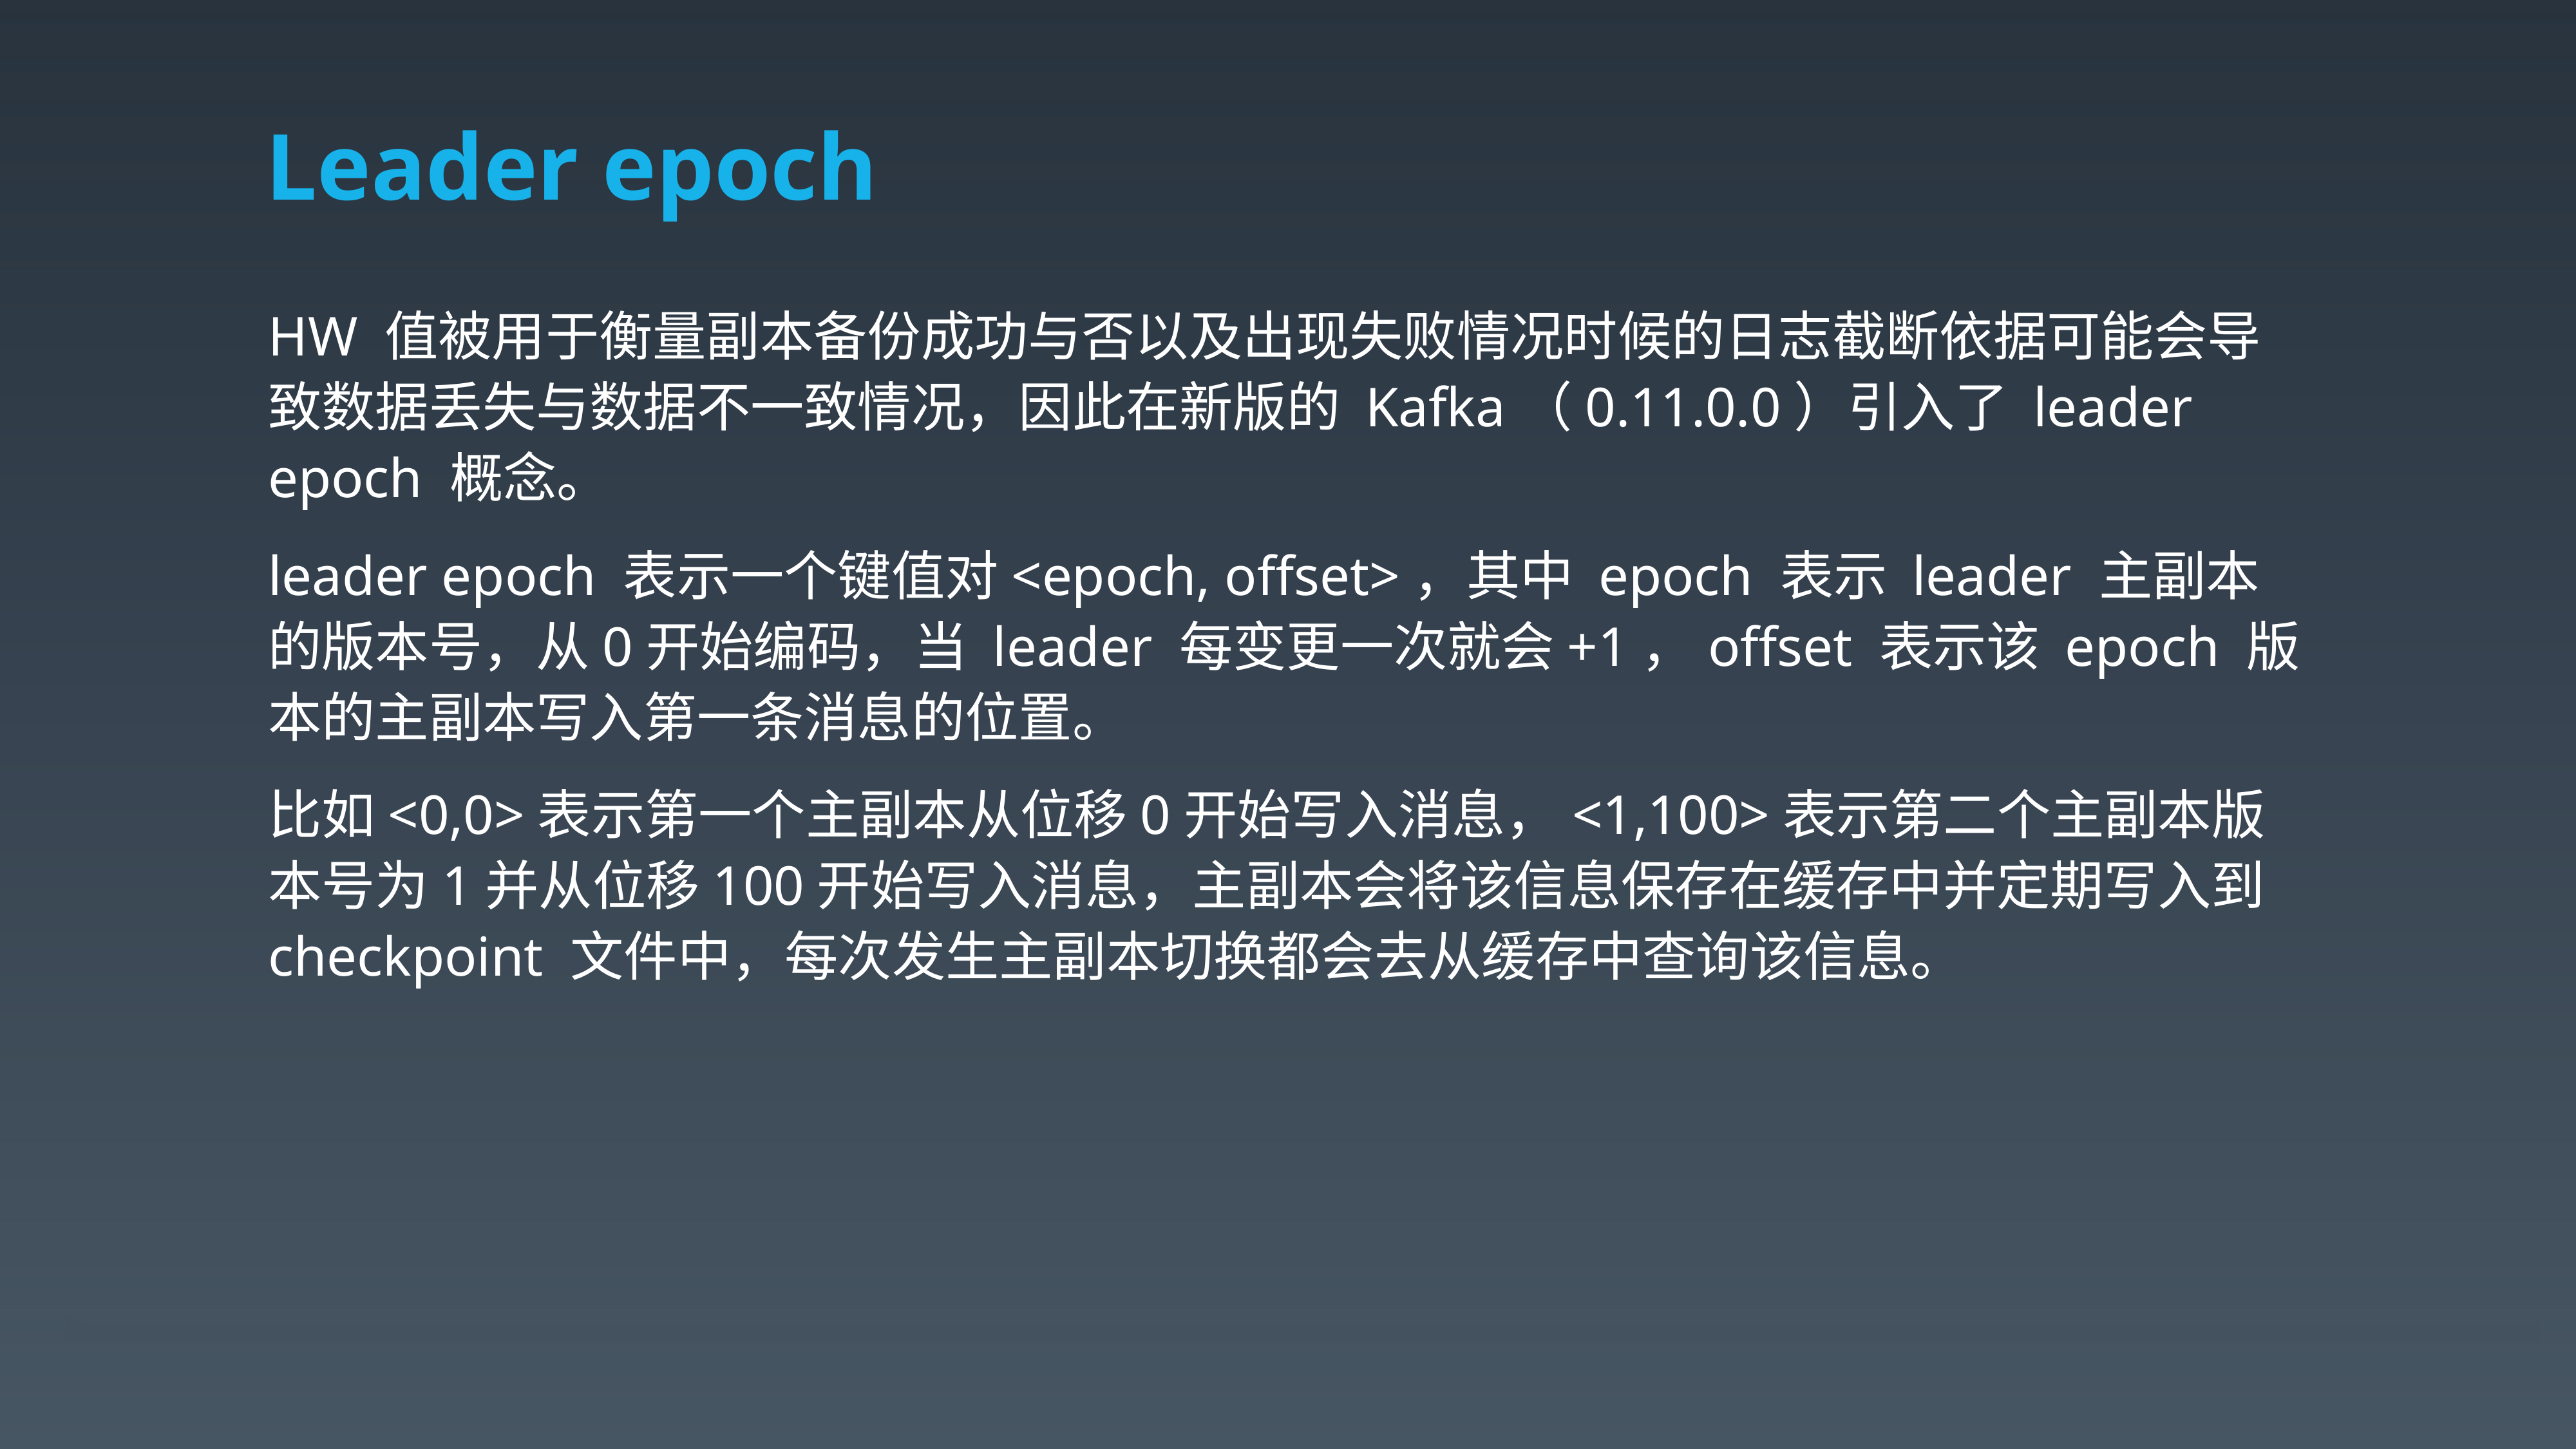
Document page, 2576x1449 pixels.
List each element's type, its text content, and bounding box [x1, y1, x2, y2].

title Leader epoch [260, 103, 2316, 243]
list HW 值被用于衡量副本备份成功与否以及出现失败情况时候的日志截断依据可能会导致数据丢失与数据不一致情况，因此在新版的 Kafka（0.11.0.0）引入了 leader epoch 概念。 leader epoch 表示一个键值对<epoch, offset>，其中 epoch 表示 leader 主副本的版本号，从0开始编码，当 leader 每变更一次就会+1，offset 表示该 epoch 版本的主副本写入第一条消息的位置。 比如<0,0>表示第一个主副本从位移0开始写入消息，<1,100>表示第二个主副本版本号为1并从位移100开始写入消息，主副本会将该信息保存在缓存中并定期写入到checkpoint 文件中，每次发生主副本切换都会去从缓存中查询该信息。 [262, 290, 2316, 1428]
picture [0, 0, 2576, 1449]
